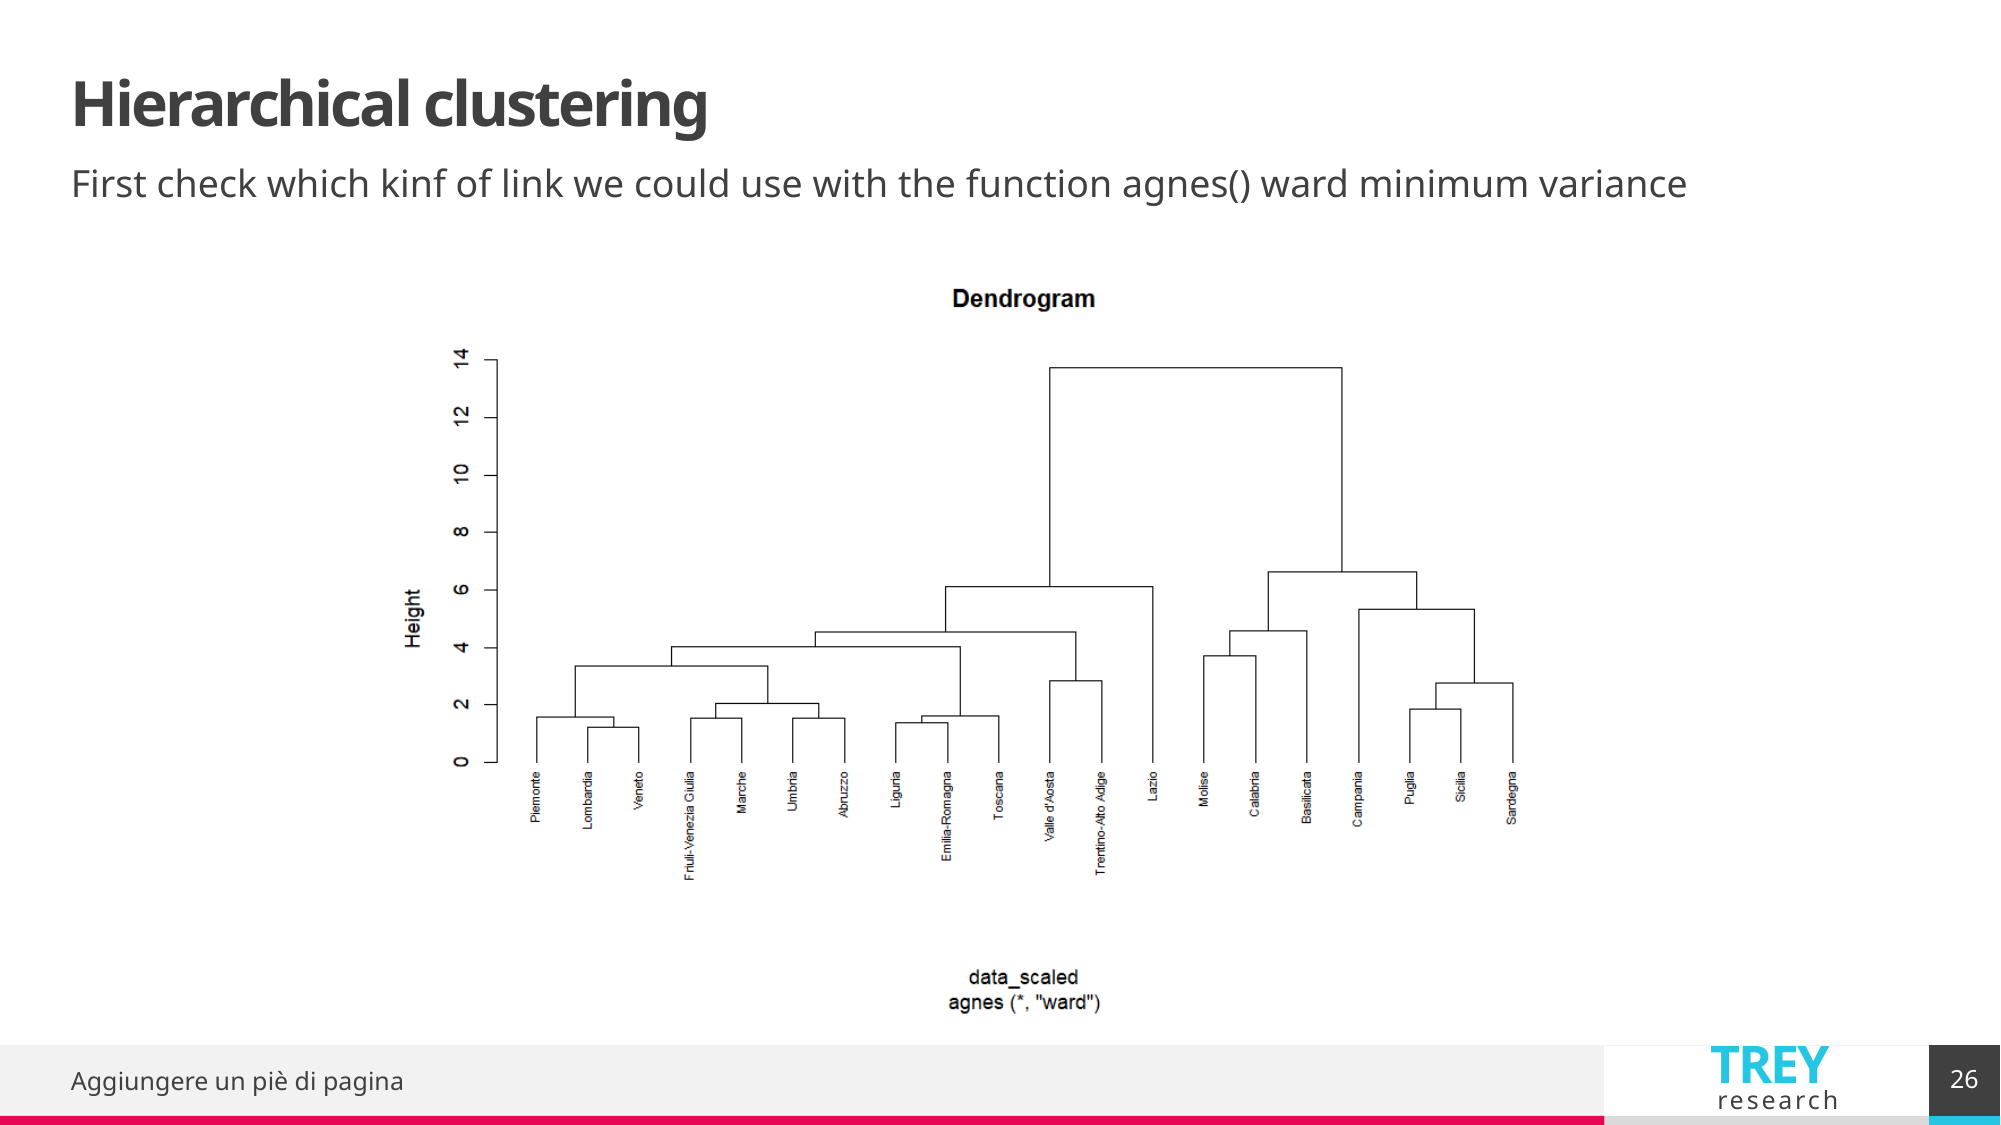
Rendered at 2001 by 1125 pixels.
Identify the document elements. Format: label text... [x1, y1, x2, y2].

footer Aggiungere un piè di pagina [70, 1056, 1000, 1105]
slide_number 26 [1929, 1045, 2000, 1116]
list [397, 247, 1603, 1016]
list First check which kinf of link we could use with the function agnes() ward minimum variance [70, 165, 1931, 225]
title Hierarchical clustering [70, 70, 1930, 142]
